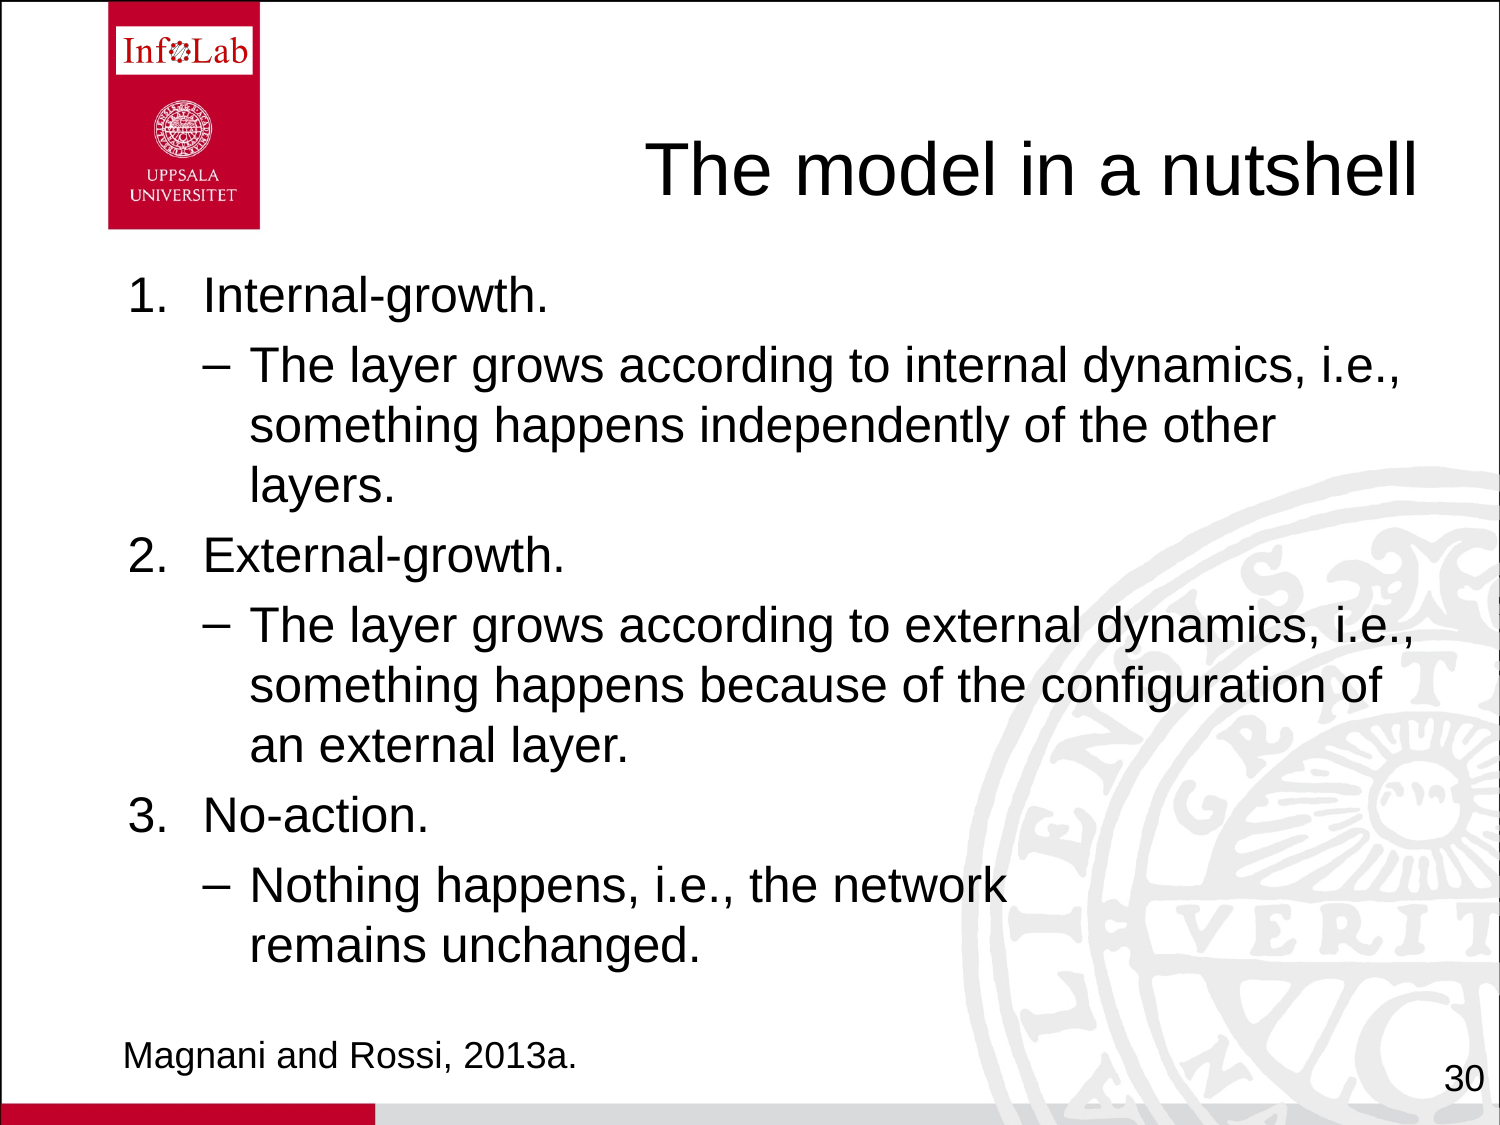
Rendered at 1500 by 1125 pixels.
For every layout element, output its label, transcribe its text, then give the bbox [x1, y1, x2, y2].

picture [0, 0, 1500, 1125]
list Internal-growth. The layer grows according to internal dynamics, i.e., something happens independently of the other layers. External-growth. The layer grows according to external dynamics, i.e., something happens because of the configuration of an external layer. No-action. Nothing happens, i.e., the network remains unchanged. [112, 255, 1436, 1047]
title The model in a nutshell [289, 99, 1436, 232]
text_box Magnani and Rossi, 2013a. [107, 1023, 603, 1084]
